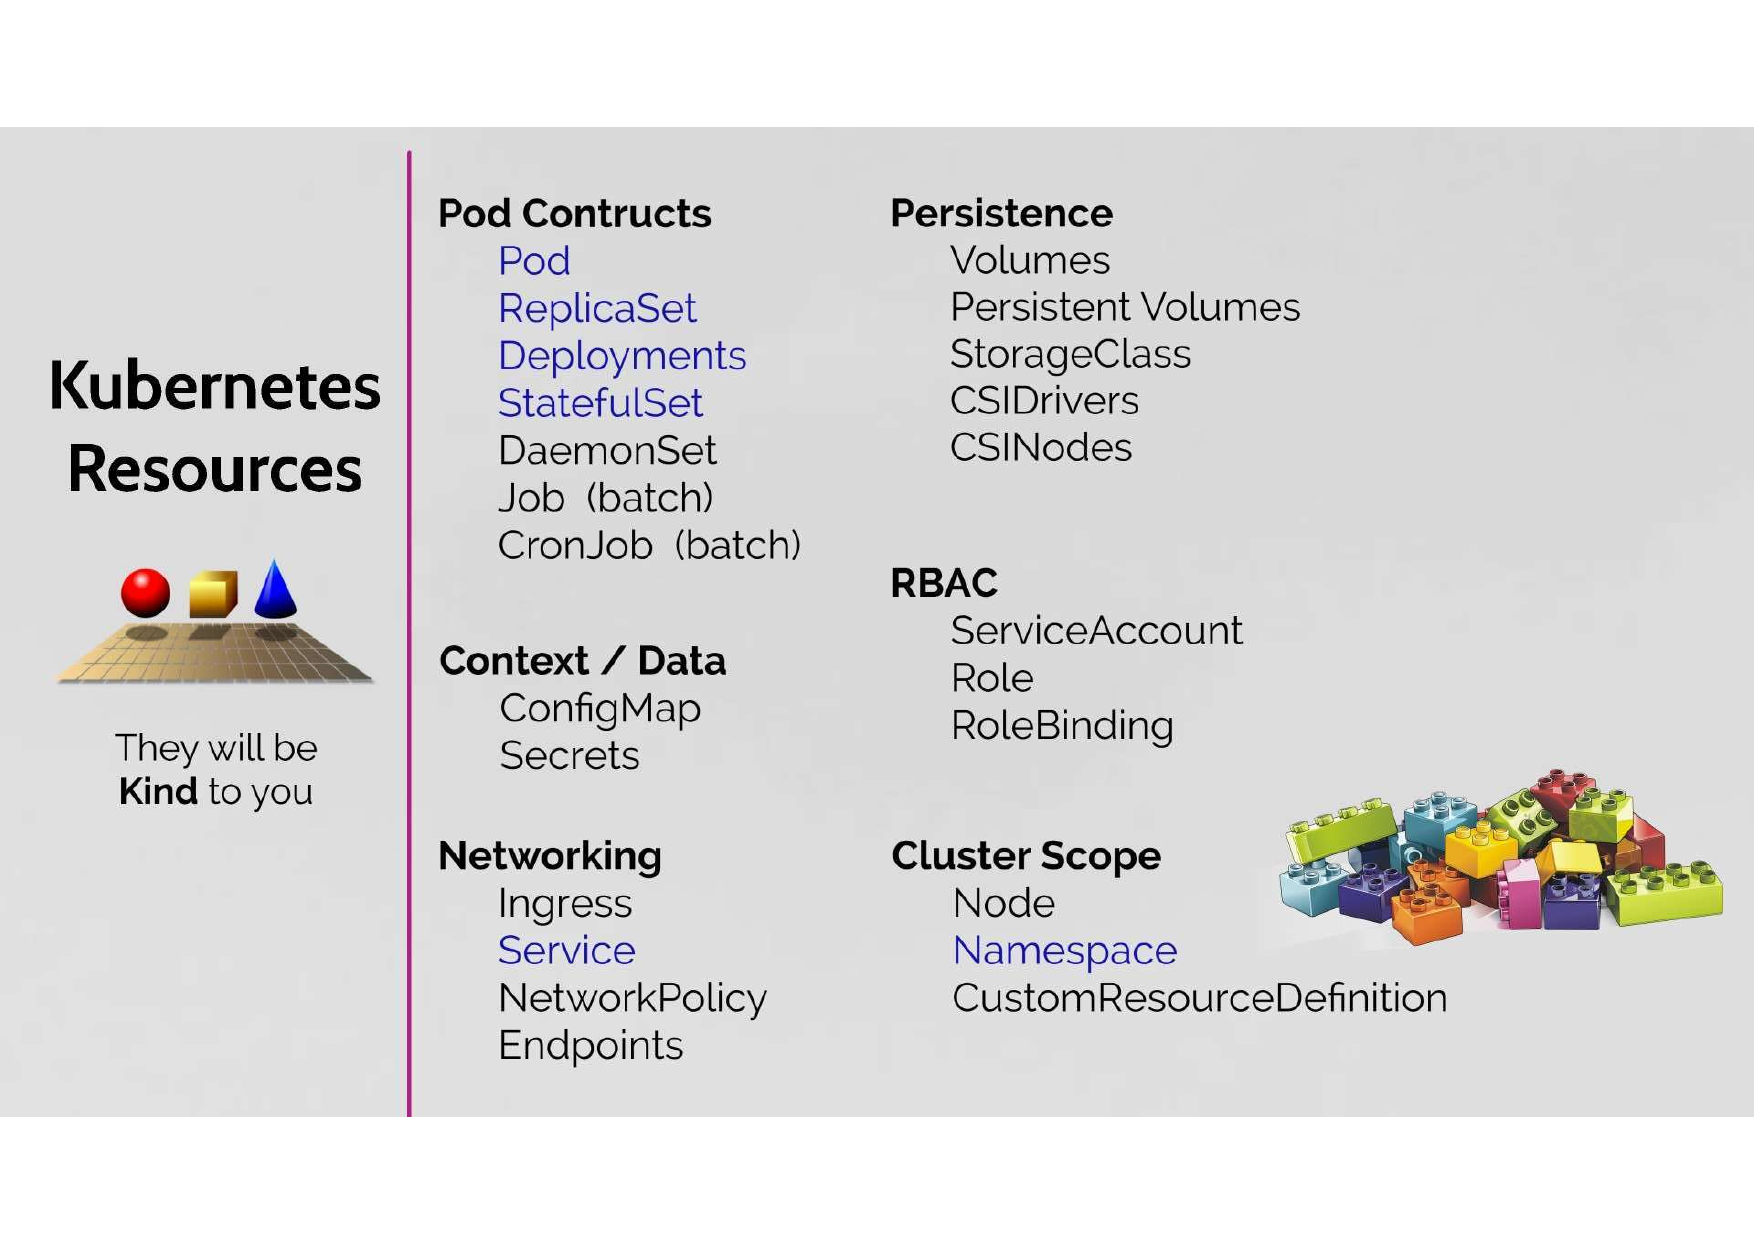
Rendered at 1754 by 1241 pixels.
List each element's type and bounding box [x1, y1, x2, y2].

picture [0, 127, 1754, 1117]
